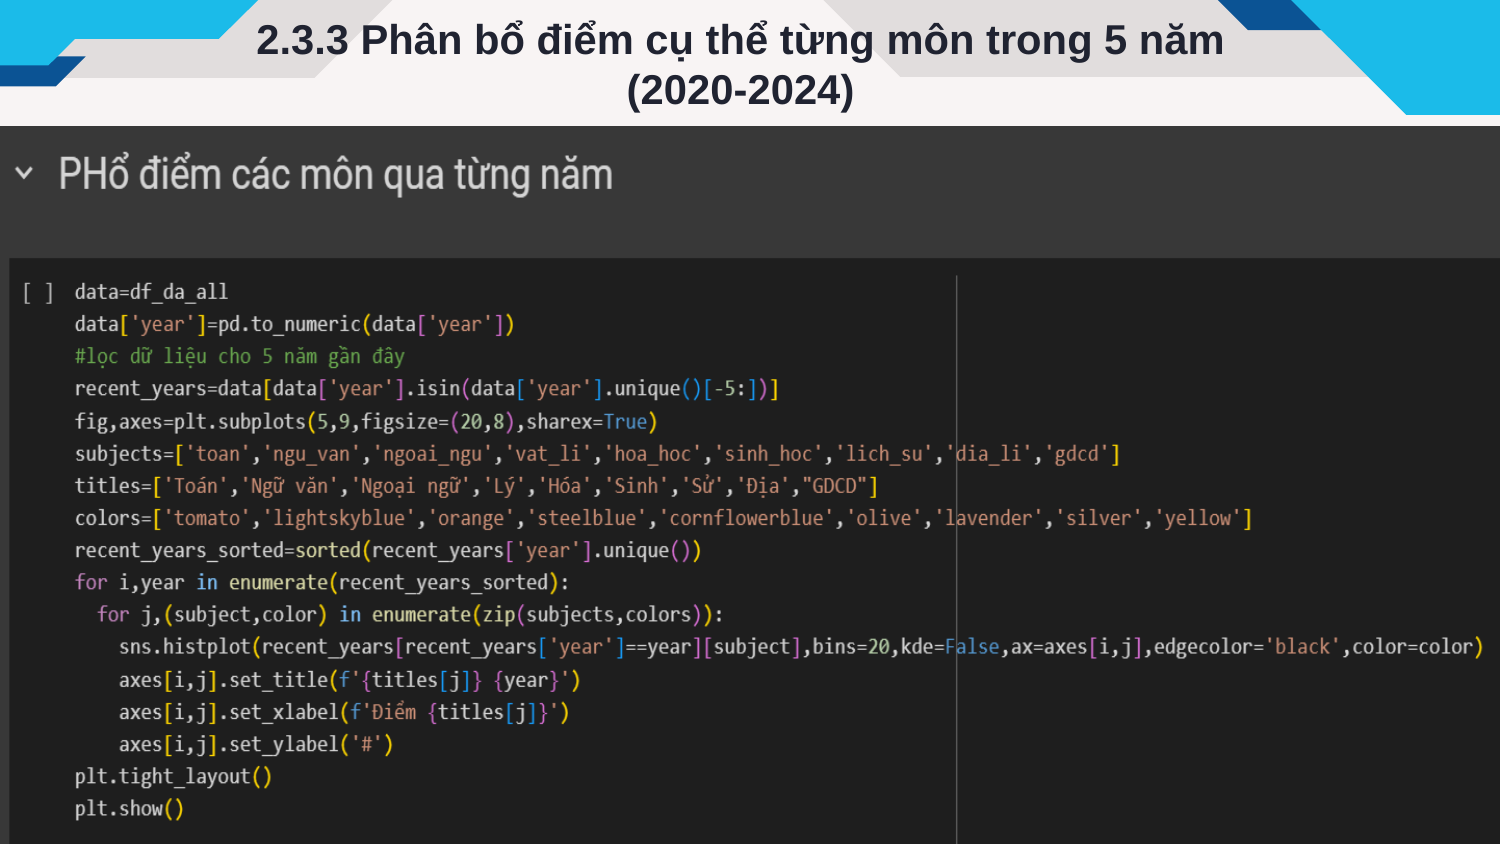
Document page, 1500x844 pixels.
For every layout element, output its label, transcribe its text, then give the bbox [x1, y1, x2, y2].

title 2.3.3 Phân bổ điểm cụ thể từng môn trong 5 năm (2020-2024) [189, 0, 1292, 124]
picture [0, 125, 1500, 844]
